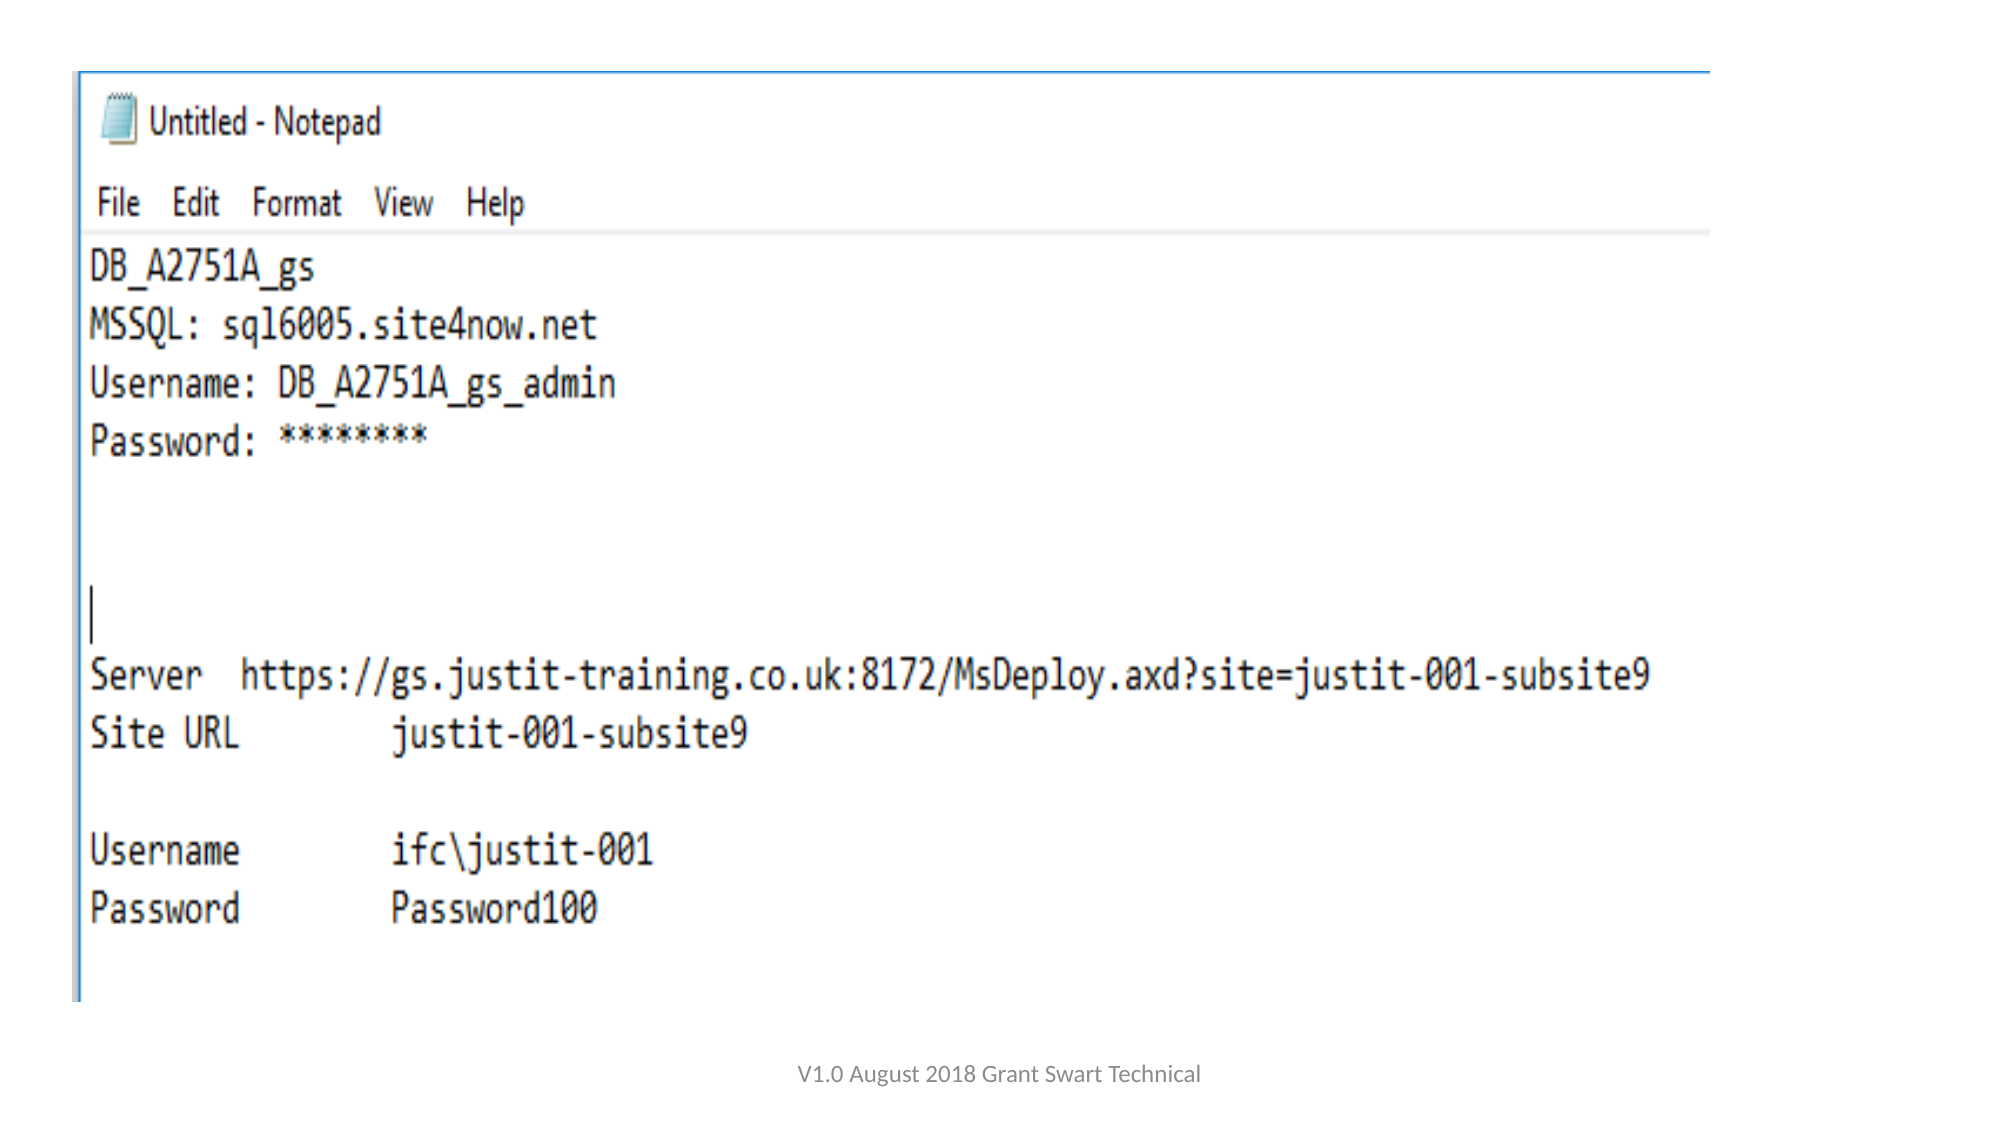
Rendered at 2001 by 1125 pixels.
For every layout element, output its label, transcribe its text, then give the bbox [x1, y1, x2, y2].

picture [72, 71, 1710, 1002]
footer V1.0 August 2018 Grant Swart Technical [662, 1042, 1338, 1103]
